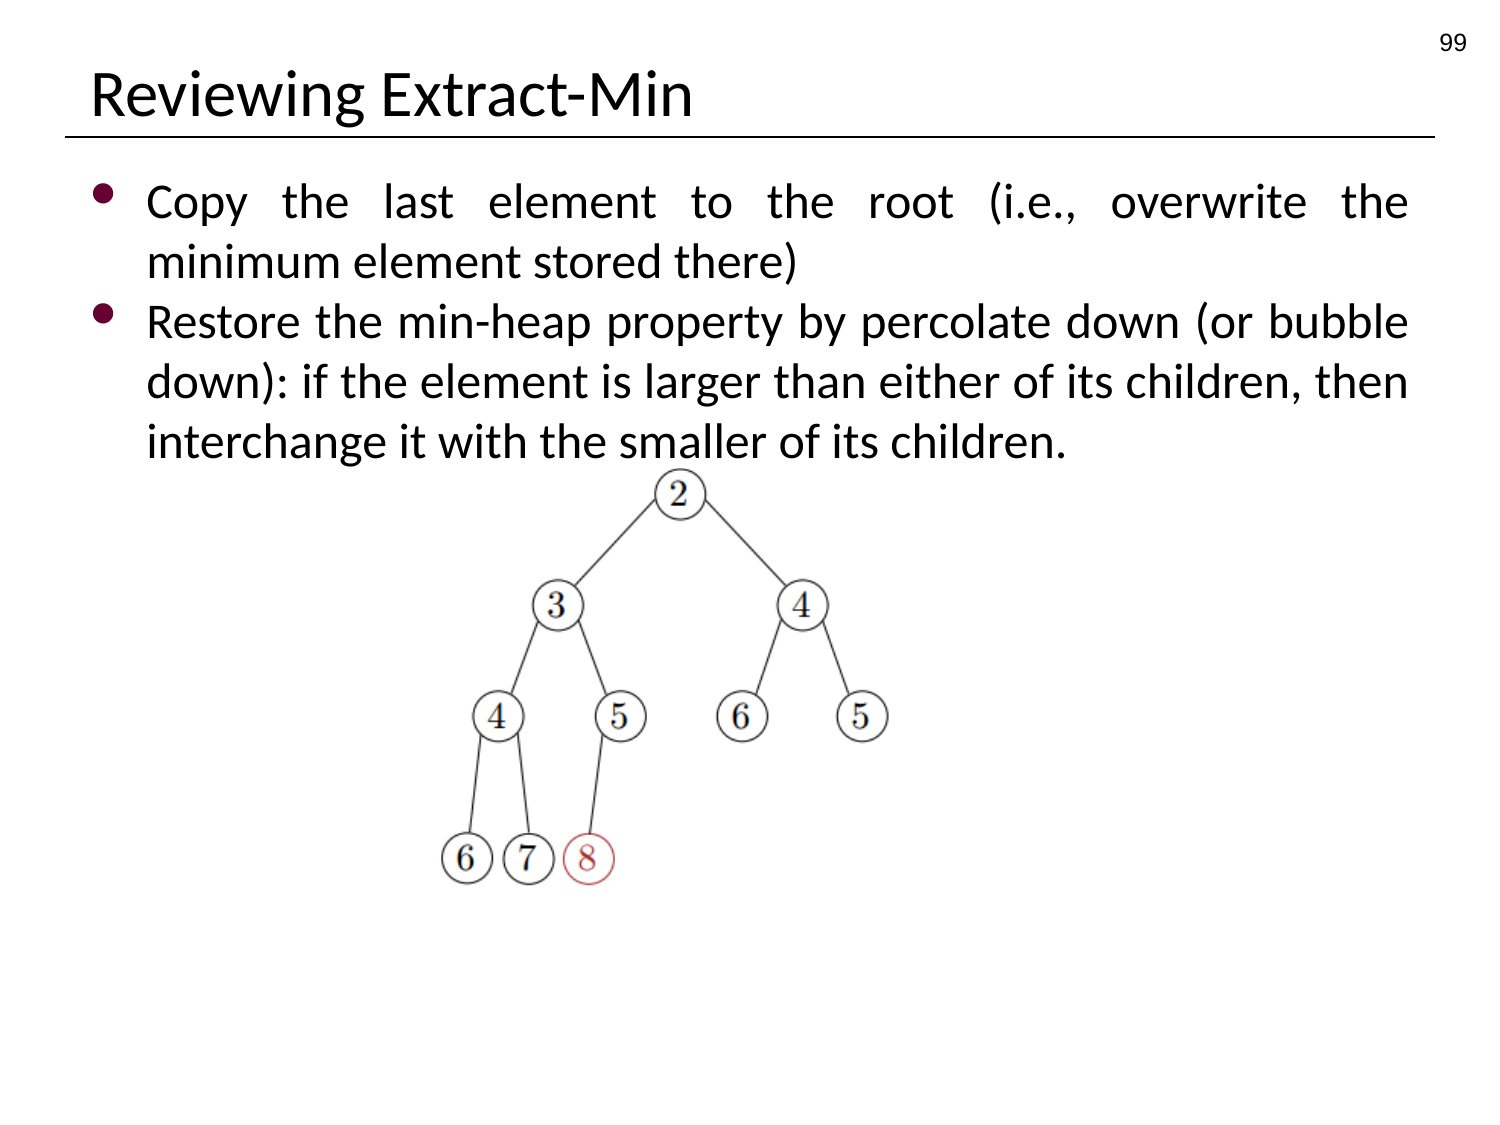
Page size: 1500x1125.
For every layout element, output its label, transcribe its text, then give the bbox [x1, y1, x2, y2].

title Reviewing Extract-Min [75, 20, 1425, 138]
list Copy the last element to the root (i.e., overwrite the minimum element stored there) Restore the min-heap property by percolate down (or bubble down): if the element is larger than either of its children, then interchange it with the smaller of its children. [75, 160, 1425, 1094]
slide_number 99 [1131, 18, 1483, 62]
picture [430, 467, 904, 899]
